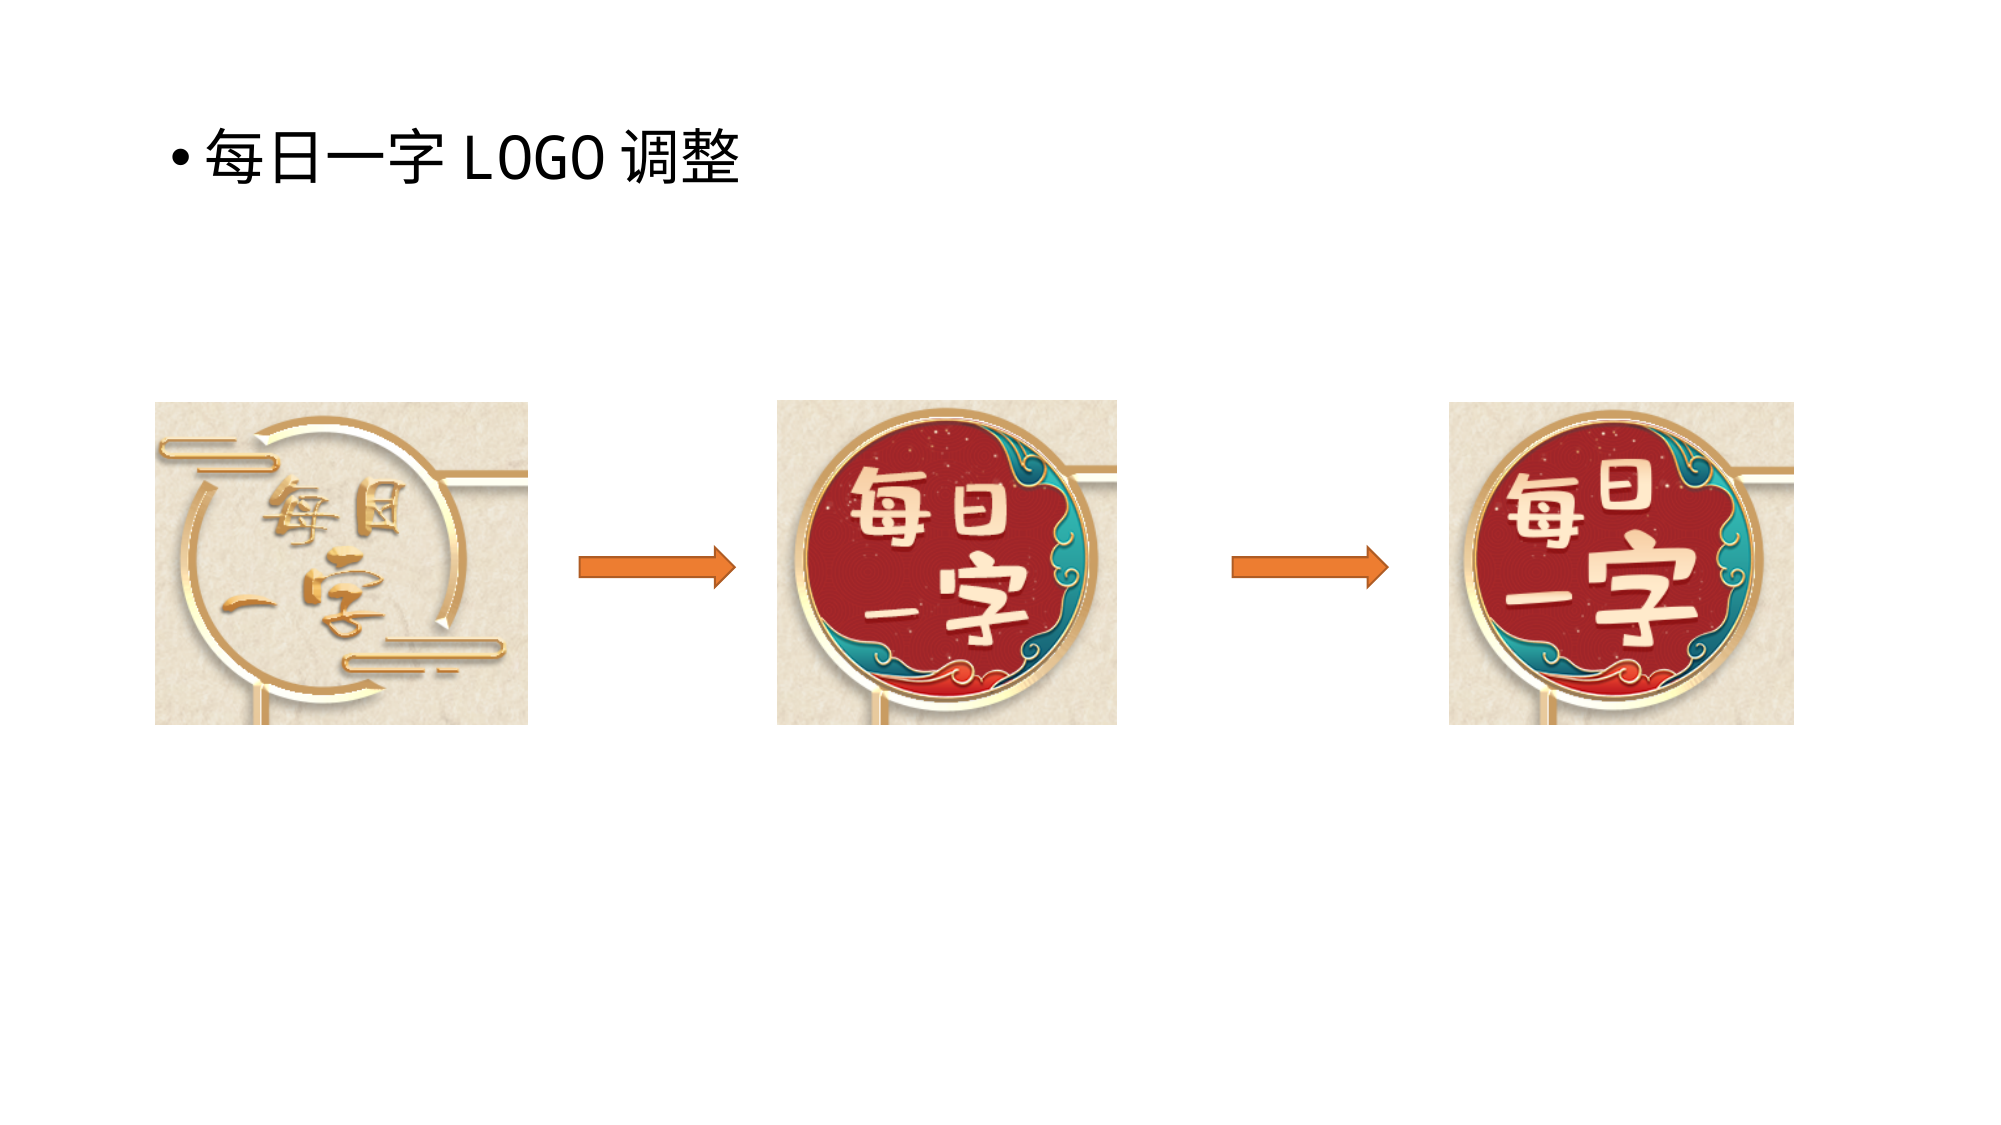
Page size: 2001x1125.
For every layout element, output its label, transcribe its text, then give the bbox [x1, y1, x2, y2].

picture [155, 402, 528, 725]
text_box [578, 544, 737, 590]
picture [777, 400, 1117, 725]
text_box [1231, 544, 1390, 590]
text_box 每日一字LOGO调整 [155, 119, 806, 254]
picture [1449, 402, 1794, 725]
